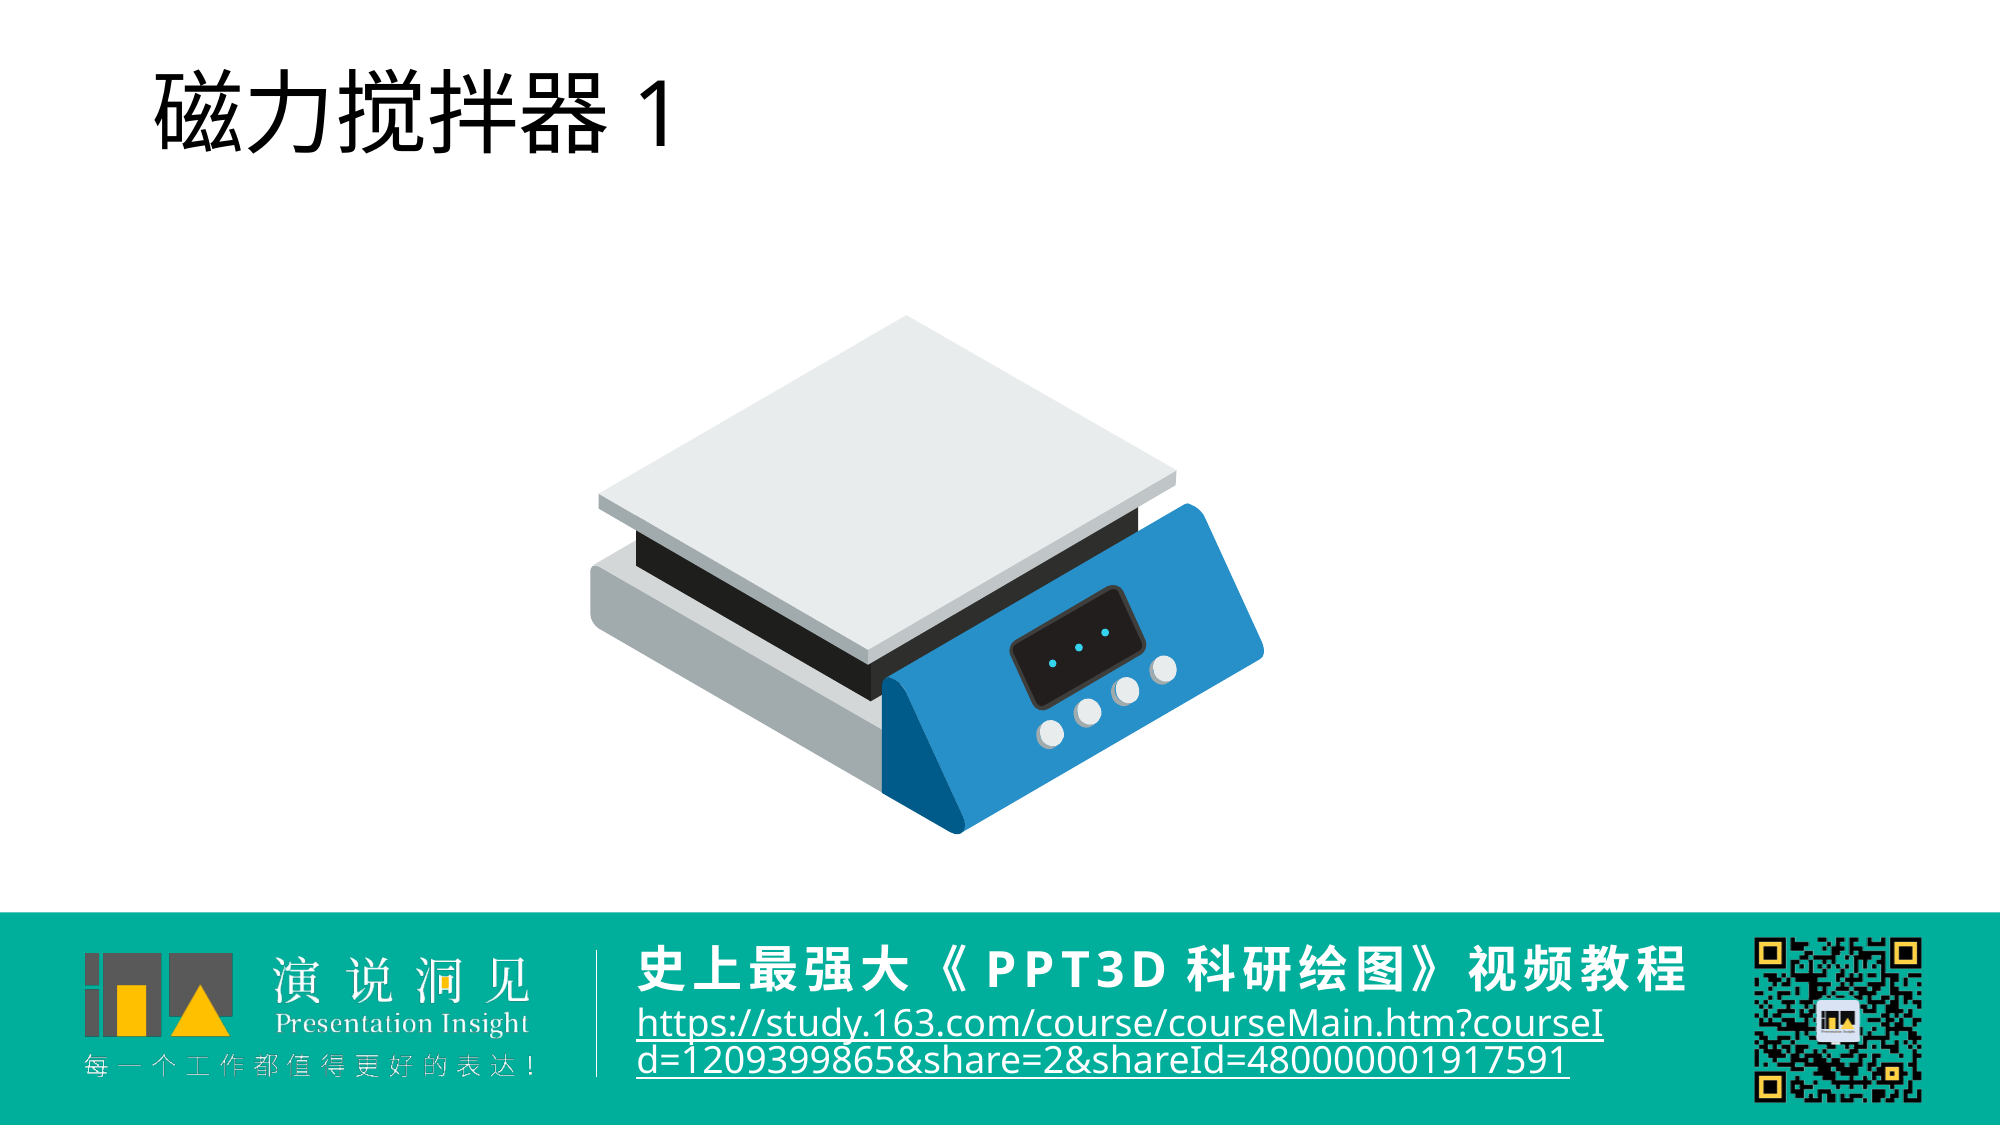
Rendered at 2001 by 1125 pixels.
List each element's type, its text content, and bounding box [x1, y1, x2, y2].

text_box 磁力搅拌器1 [137, 59, 1863, 278]
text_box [590, 315, 1264, 835]
picture [1741, 924, 1935, 1116]
picture [67, 953, 569, 1097]
